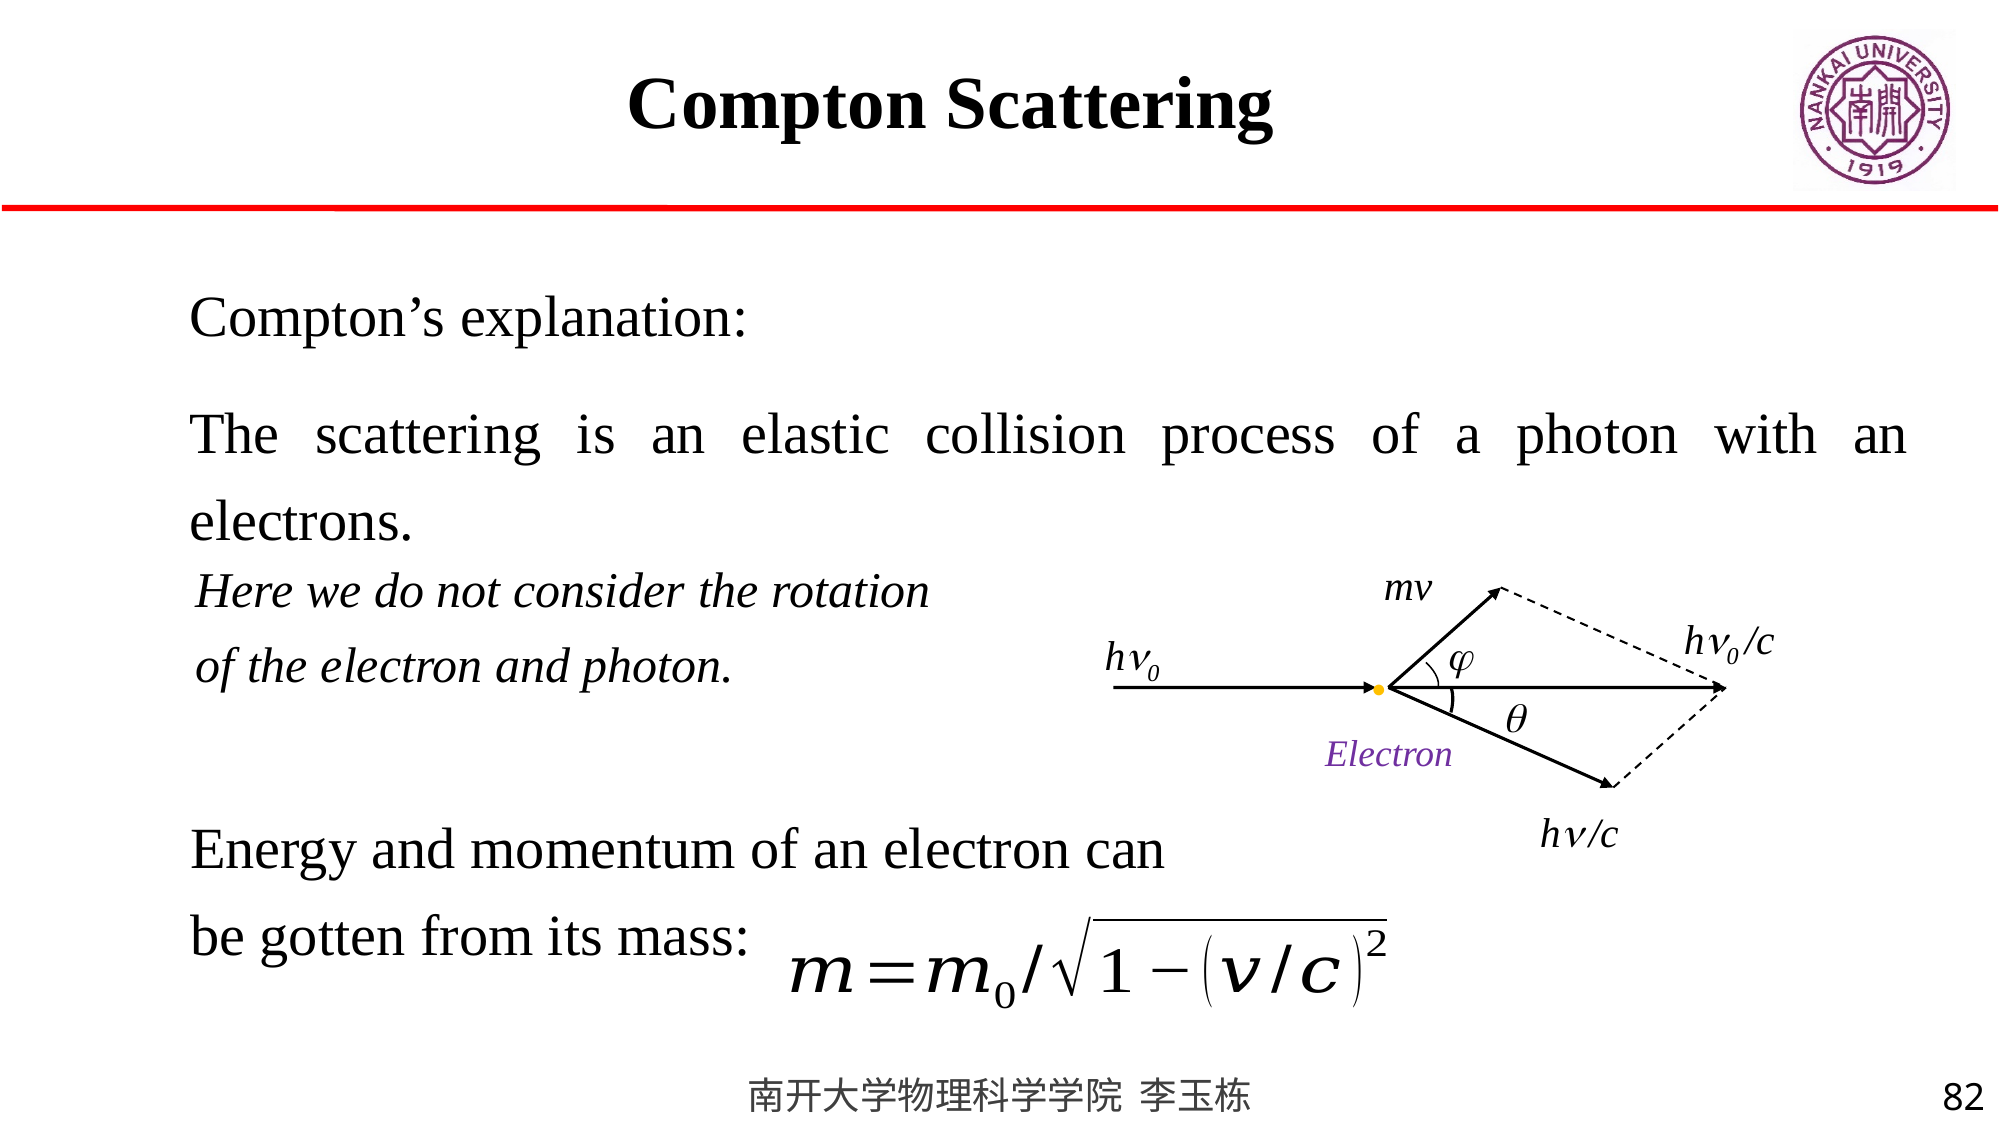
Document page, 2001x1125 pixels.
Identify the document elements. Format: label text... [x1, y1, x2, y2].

slide_number 82 [1550, 1065, 2000, 1125]
text_box Energy and momentum of an electron can be gotten from its mass: [175, 784, 1215, 975]
text_box Here we do not consider the rotation of the electron and photon. [180, 534, 975, 700]
text_box Compton’s explanation: The scattering is an elastic collision process of a photon with an electrons. [174, 253, 1924, 560]
text_box Compton Scattering [421, 45, 1481, 151]
picture [1793, 29, 1956, 191]
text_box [1087, 551, 1793, 865]
